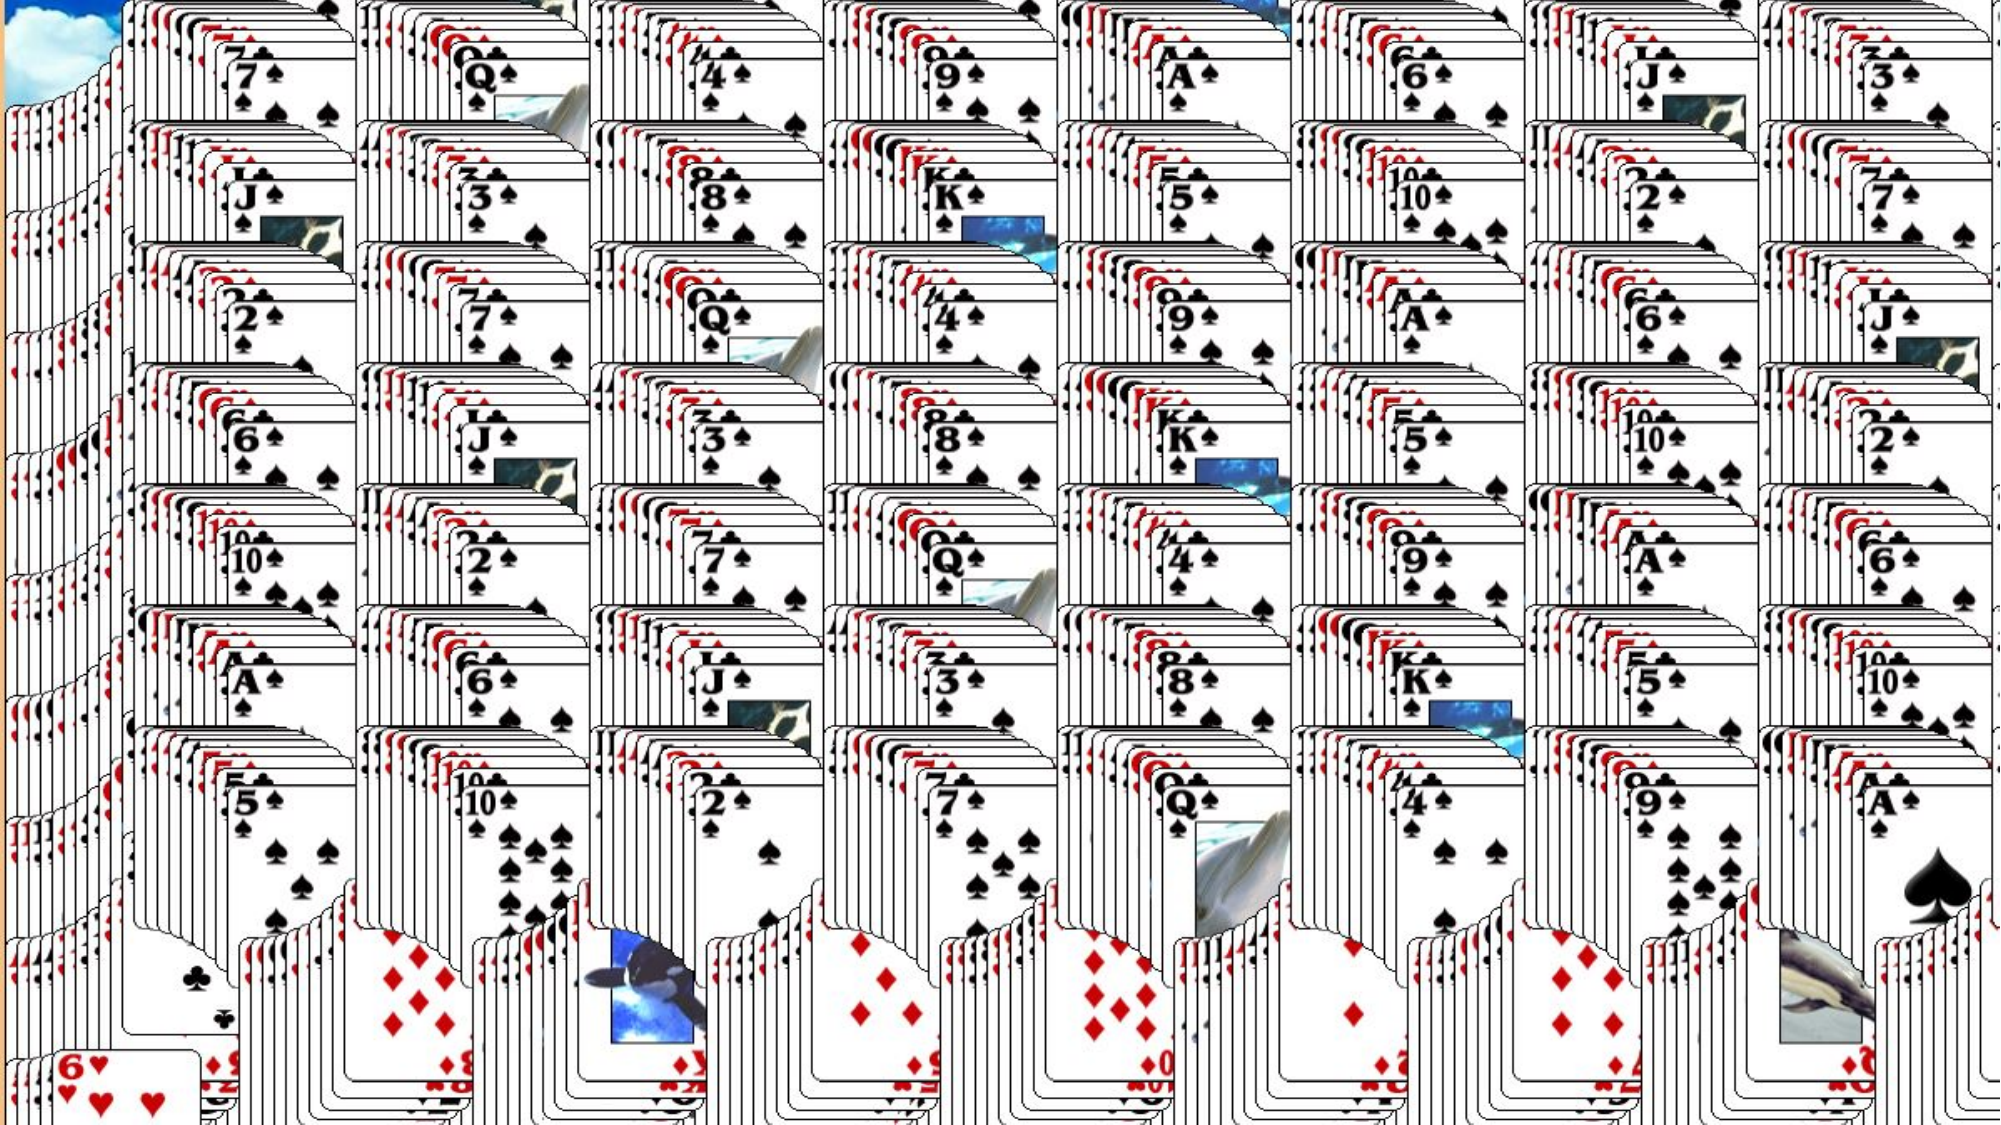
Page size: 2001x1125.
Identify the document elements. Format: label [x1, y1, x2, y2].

list [0, 0, 2000, 1125]
